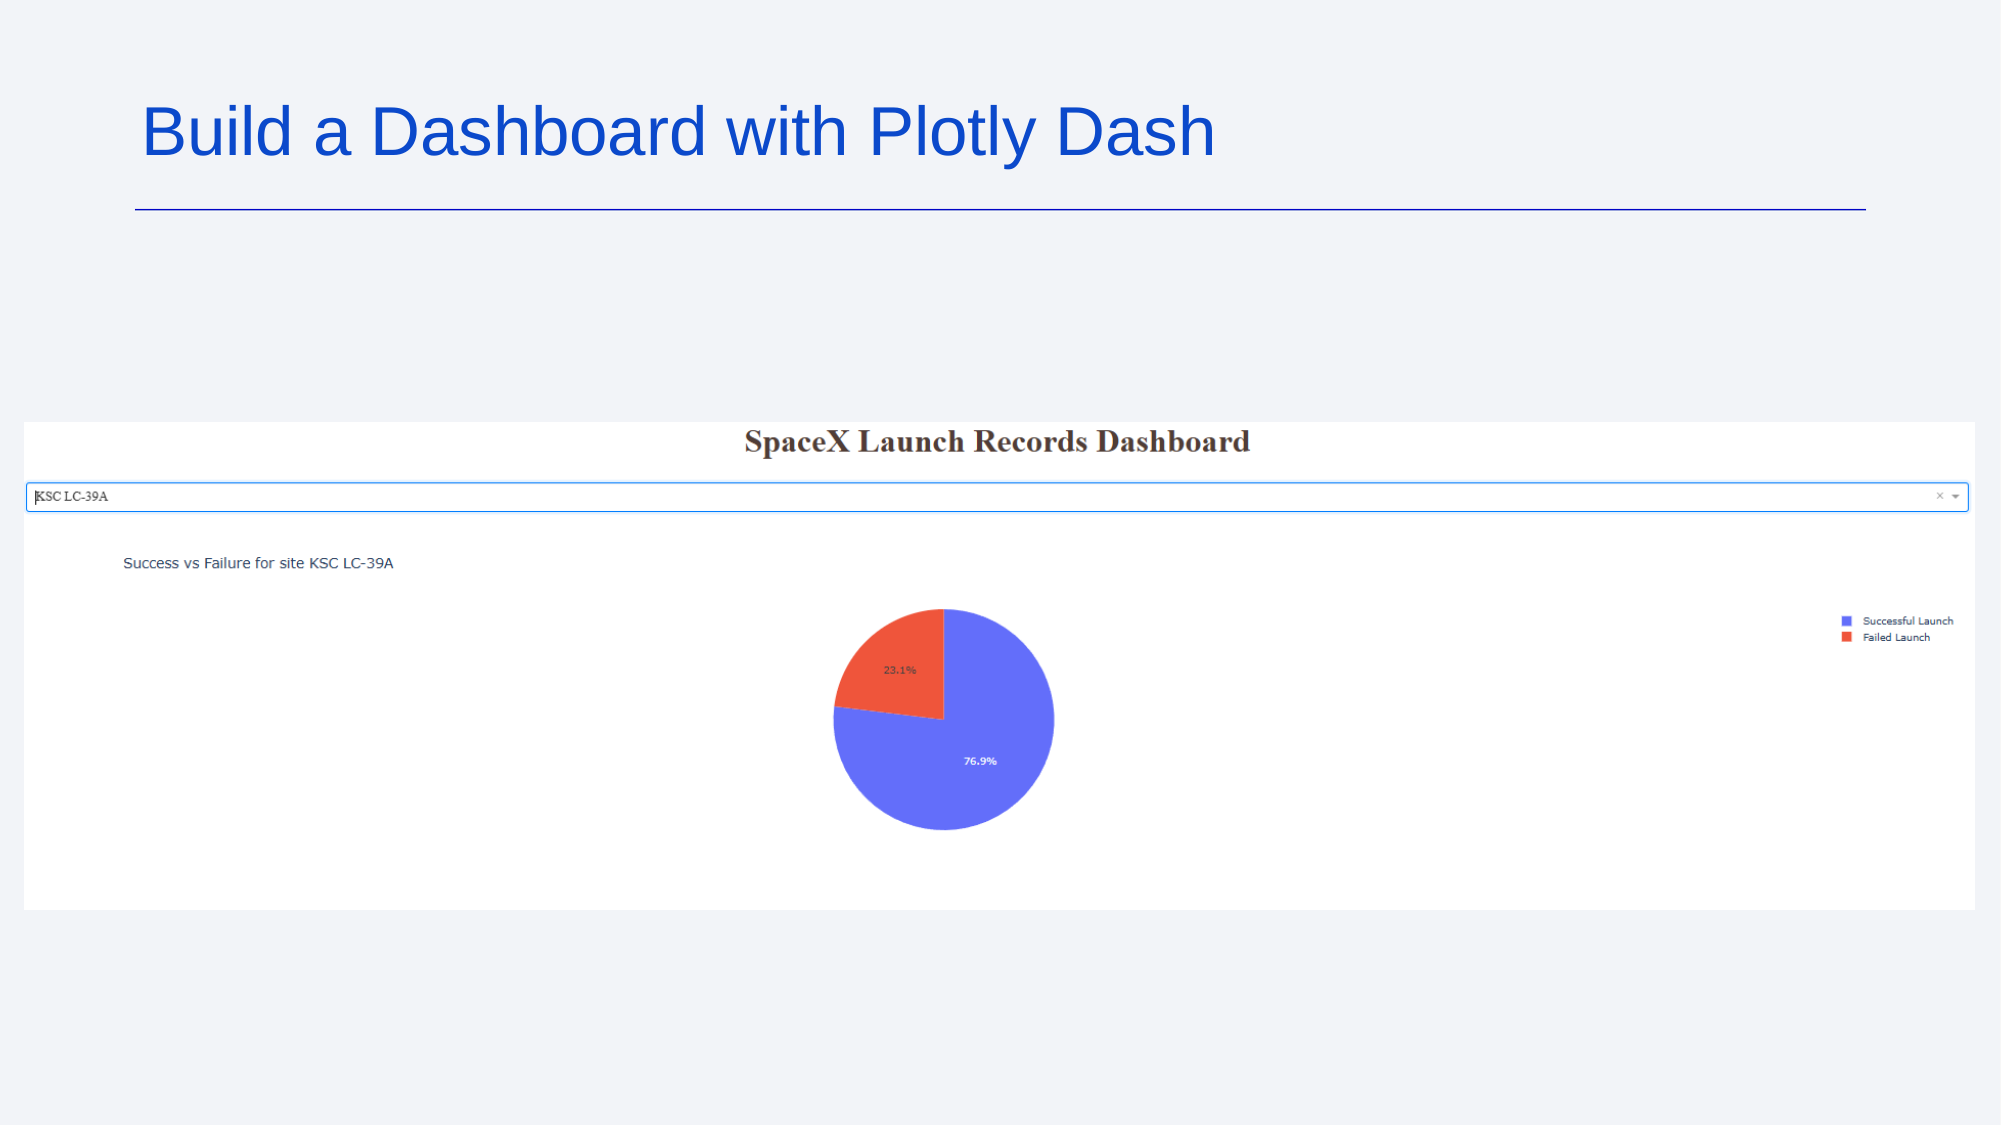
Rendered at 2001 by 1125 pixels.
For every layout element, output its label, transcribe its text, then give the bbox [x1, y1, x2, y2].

picture [0, 0, 2001, 1125]
text_box Build a Dashboard with Plotly Dash [126, 88, 1852, 179]
